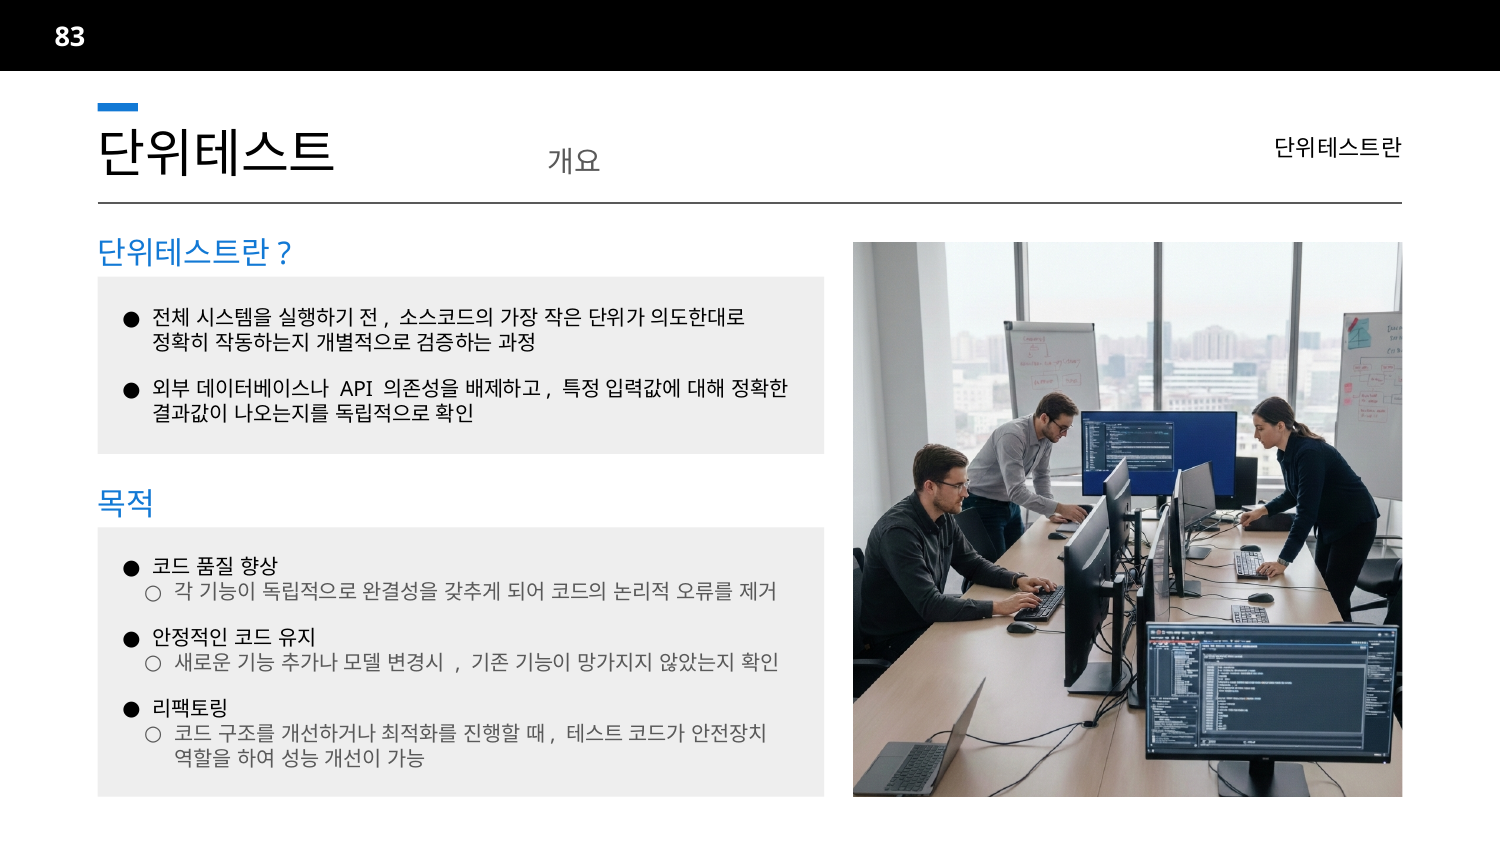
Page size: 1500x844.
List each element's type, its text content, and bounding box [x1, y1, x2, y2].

text_box 83 [39, 11, 127, 60]
text_box [97, 103, 138, 112]
text_box 단위테스트 개요 [97, 111, 1039, 192]
text_box 단위테스트란 [1087, 106, 1403, 188]
text_box 단위테스트란? [97, 228, 440, 277]
text_box 목적 [97, 479, 440, 528]
text_box [0, 0, 1500, 71]
text_box 전체 시스템을 실행하기 전, 소스코드의 가장 작은 단위가 의도한대로 정확히 작동하는지 개별적으로 검증하는 과정 외부 데이터베이스나 API 의존성을 배제하고, 특정 입력값에 대해 정확한 결과값이 나오는지를 독립적으로 확인 [97, 276, 825, 454]
text_box 코드 품질 향상 각 기능이 독립적으로 완결성을 갖추게 되어 코드의 논리적 오류를 제거 안정적인 코드 유지 새로운 기능 추가나 모델 변경시 , 기존 기능이 망가지지 않았는지 확인 리팩토링 코드 구조를 개선하거나 최적화를 진행할 때, 테스트 코드가 안전장치 역할을 하여 성능 개선이 가능 [97, 527, 825, 797]
picture [852, 242, 1403, 797]
